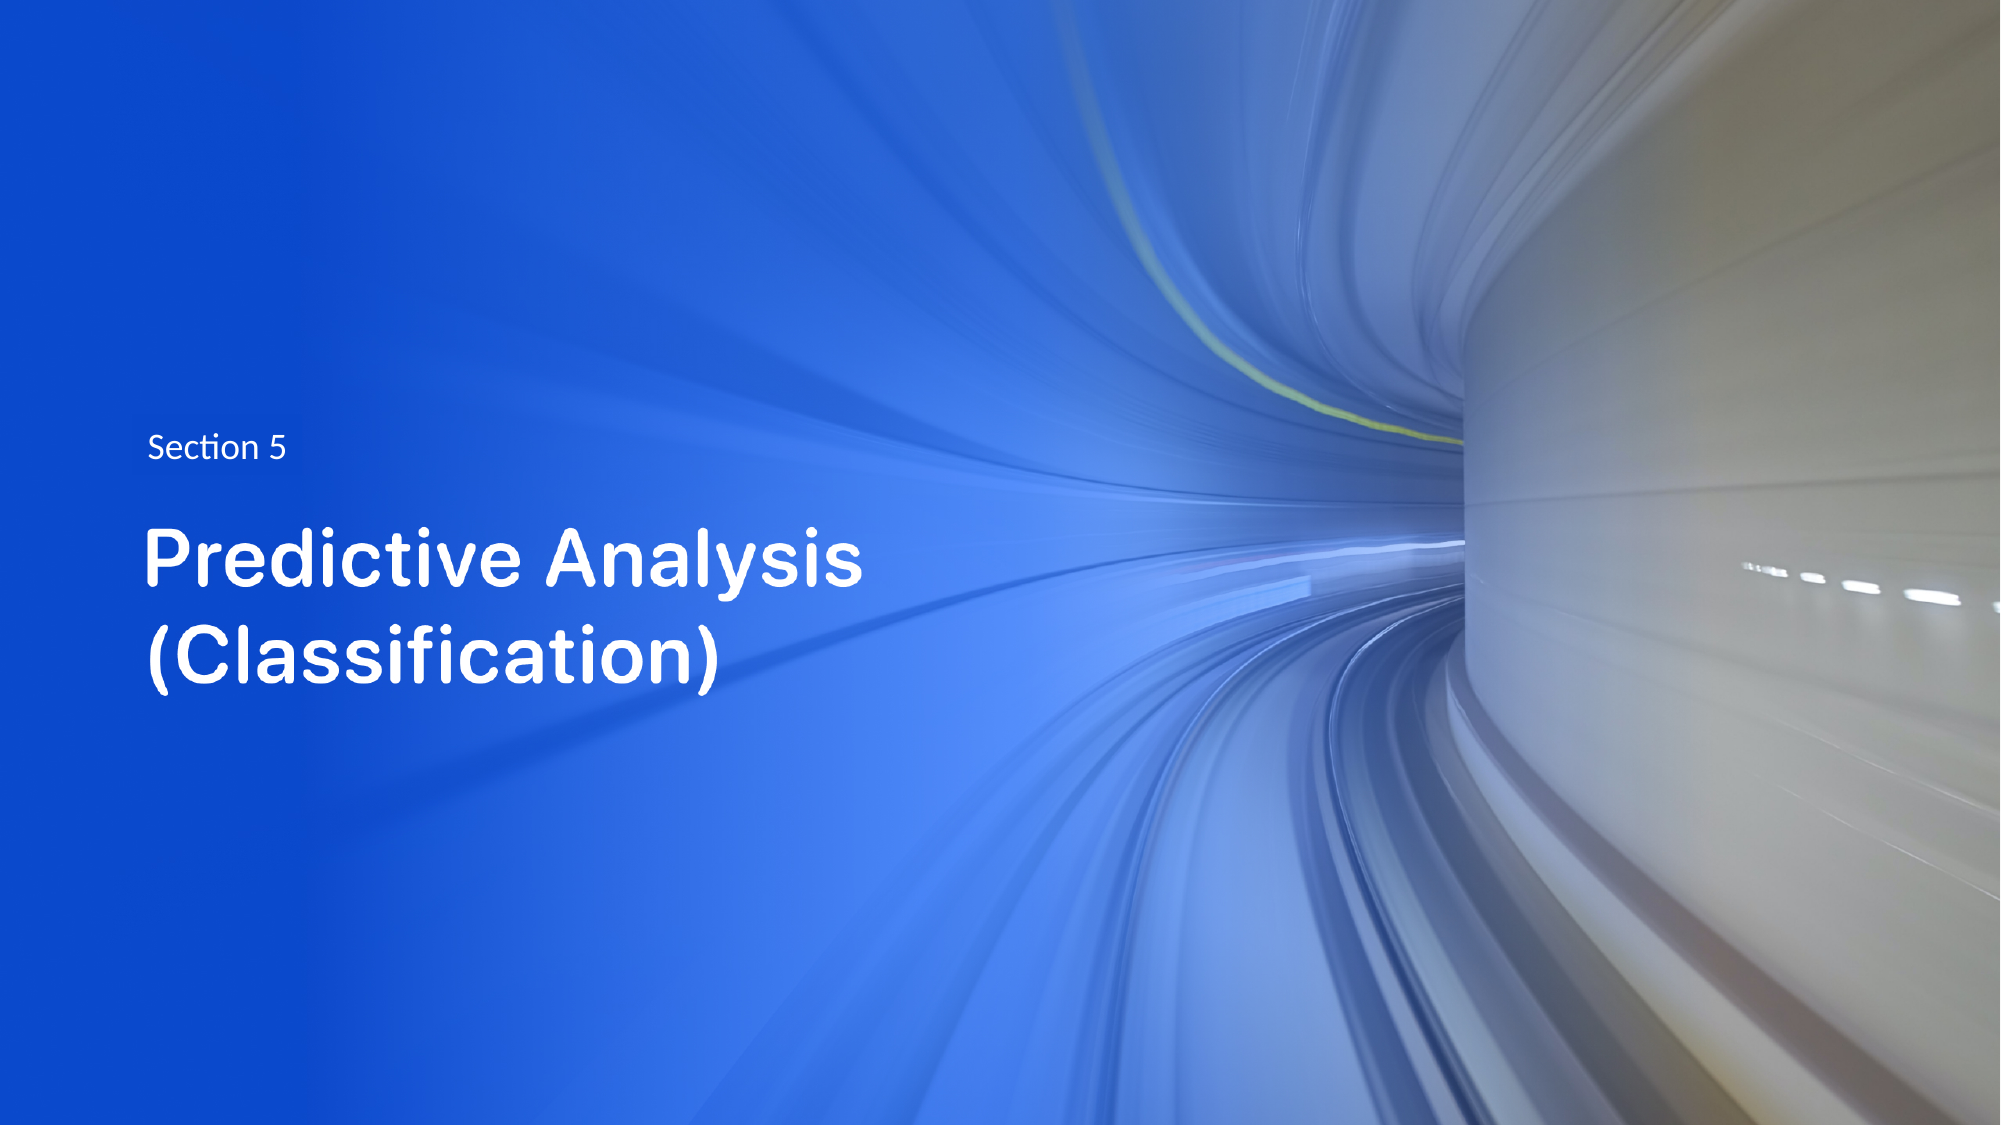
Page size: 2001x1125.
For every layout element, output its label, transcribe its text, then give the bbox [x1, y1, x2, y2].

text_box Section 5 [132, 414, 303, 475]
picture [0, 0, 2001, 1125]
